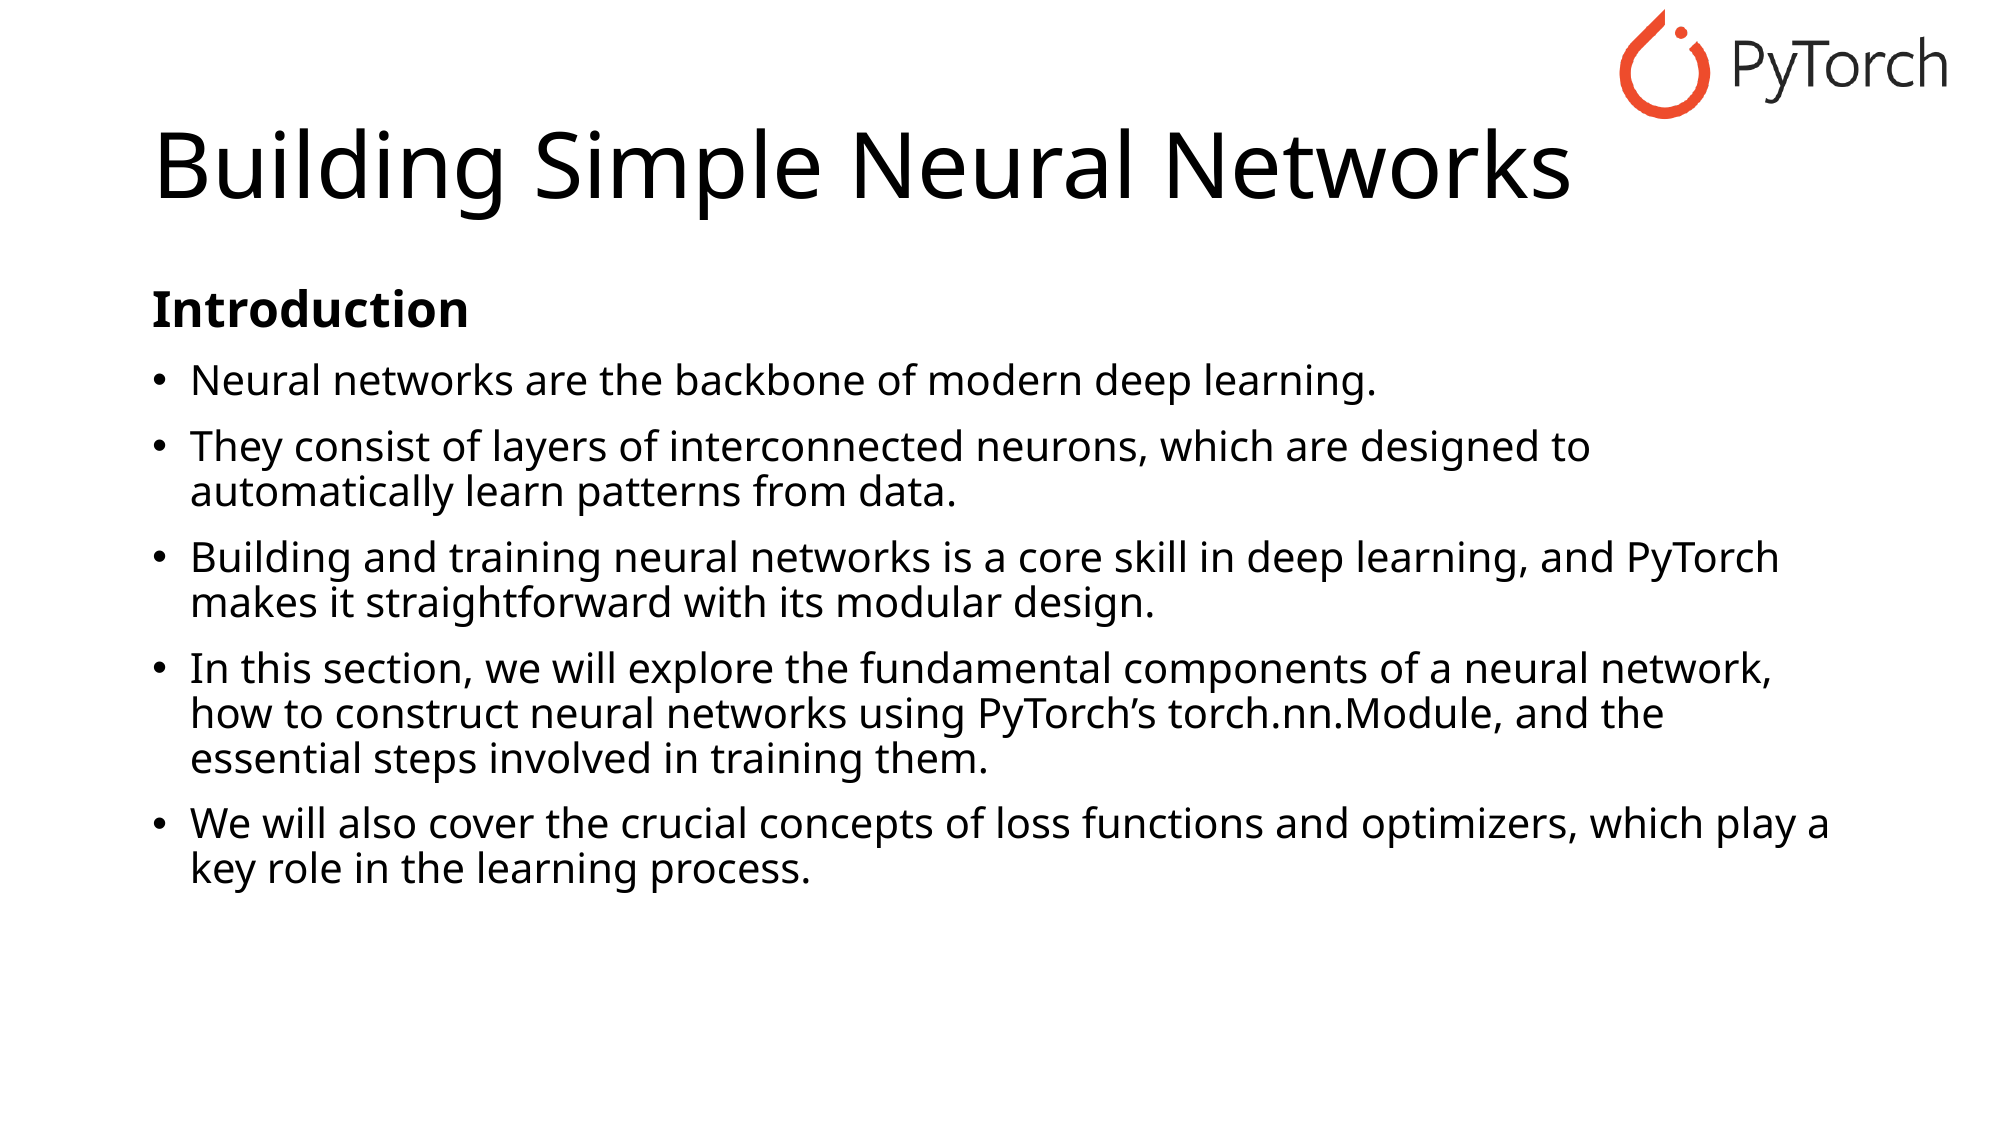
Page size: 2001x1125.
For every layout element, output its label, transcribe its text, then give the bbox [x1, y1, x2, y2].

title Building Simple Neural Networks [137, 59, 1863, 277]
picture [1596, 0, 1970, 157]
list Introduction Neural networks are the backbone of modern deep learning. They consist of layers of interconnected neurons, which are designed to automatically learn patterns from data. Building and training neural networks is a core skill in deep learning, and PyTorch makes it straightforward with its modular design. In this section, we will explore the fundamental components of a neural network, how to construct neural networks using PyTorch’s torch.nn.Module, and the essential steps involved in training them. We will also cover the crucial concepts of loss functions and optimizers, which play a key role in the learning process. [137, 277, 1863, 1036]
